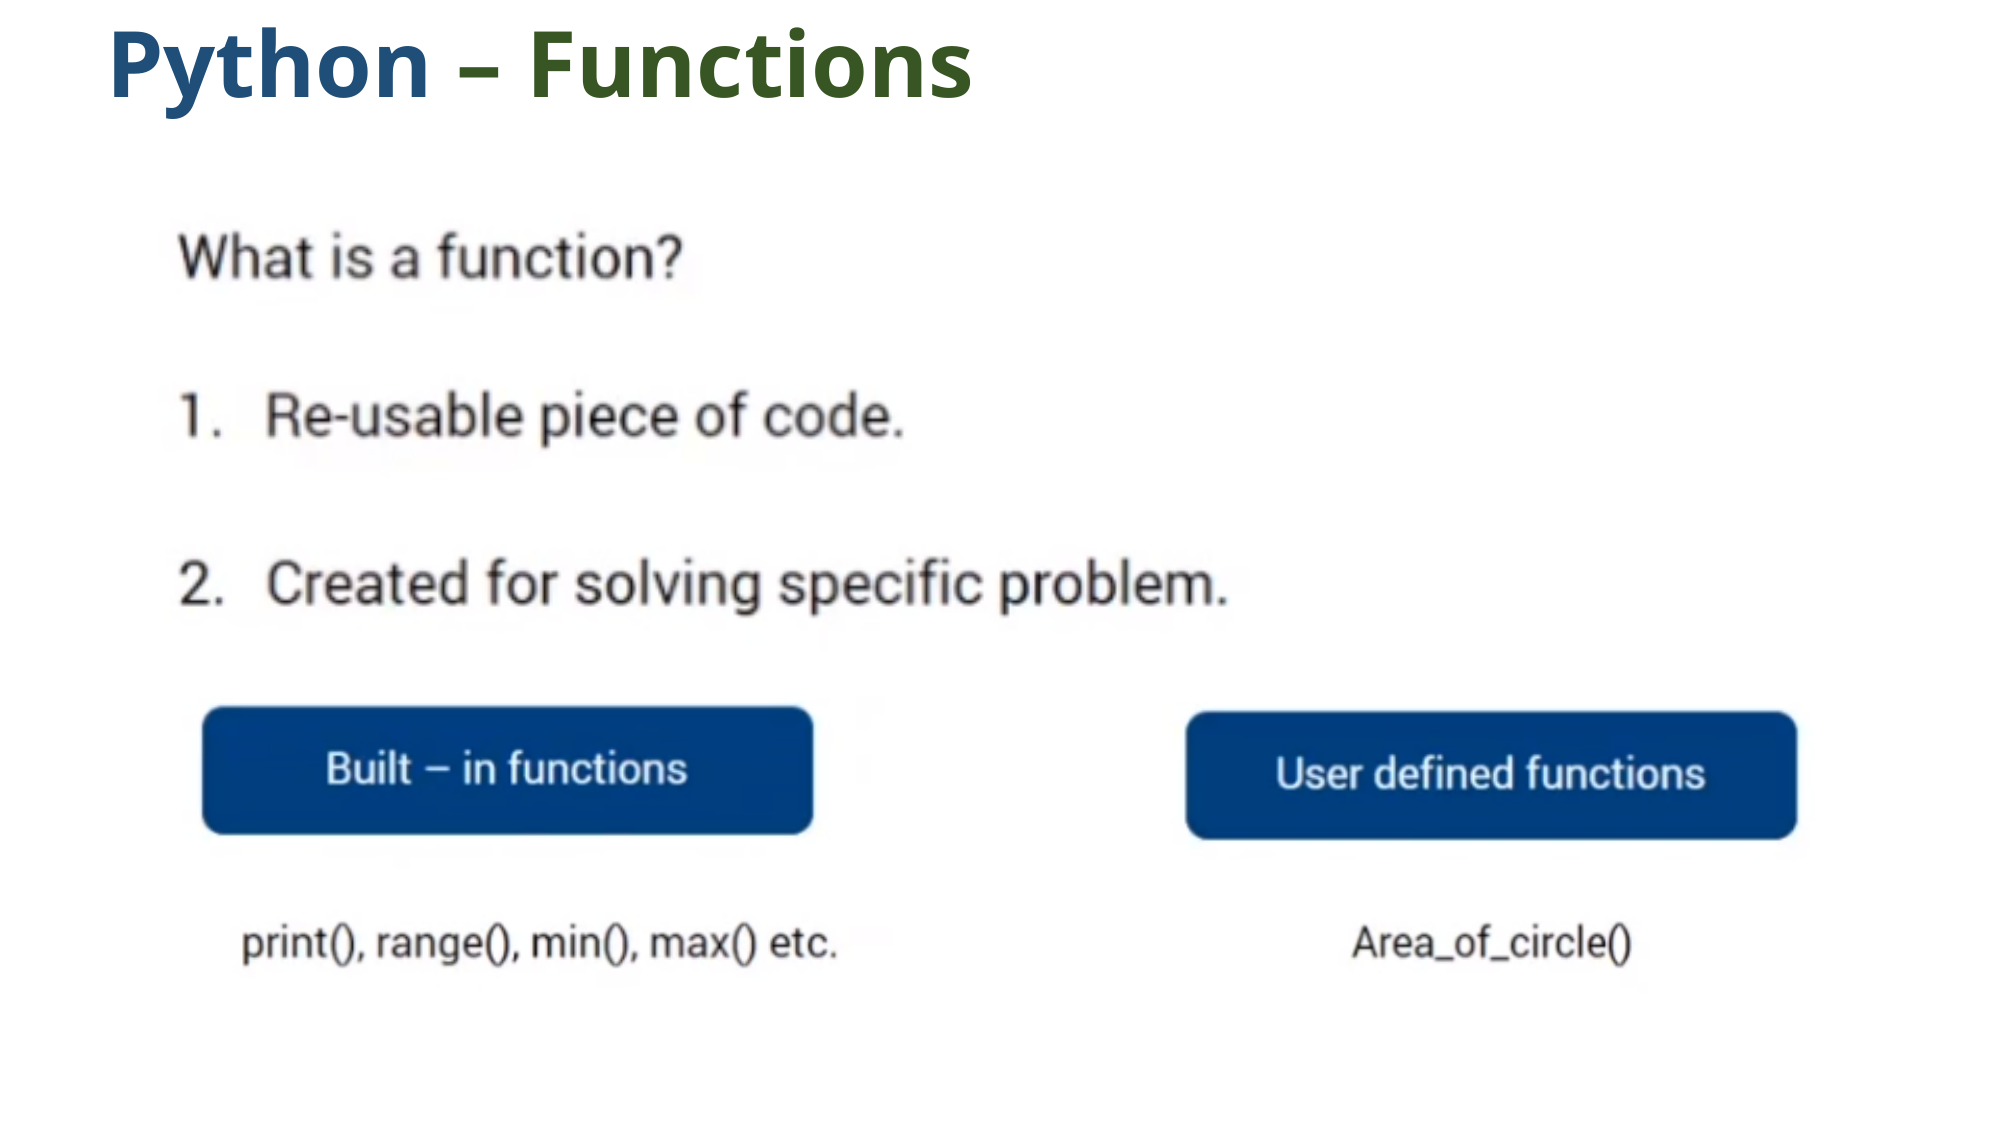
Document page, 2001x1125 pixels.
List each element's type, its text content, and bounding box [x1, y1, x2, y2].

text_box Python – Functions [91, 16, 1979, 119]
picture [185, 879, 912, 1006]
picture [142, 536, 1303, 659]
picture [163, 681, 906, 869]
picture [141, 195, 1302, 321]
picture [140, 351, 1301, 479]
picture [1130, 686, 1891, 1002]
